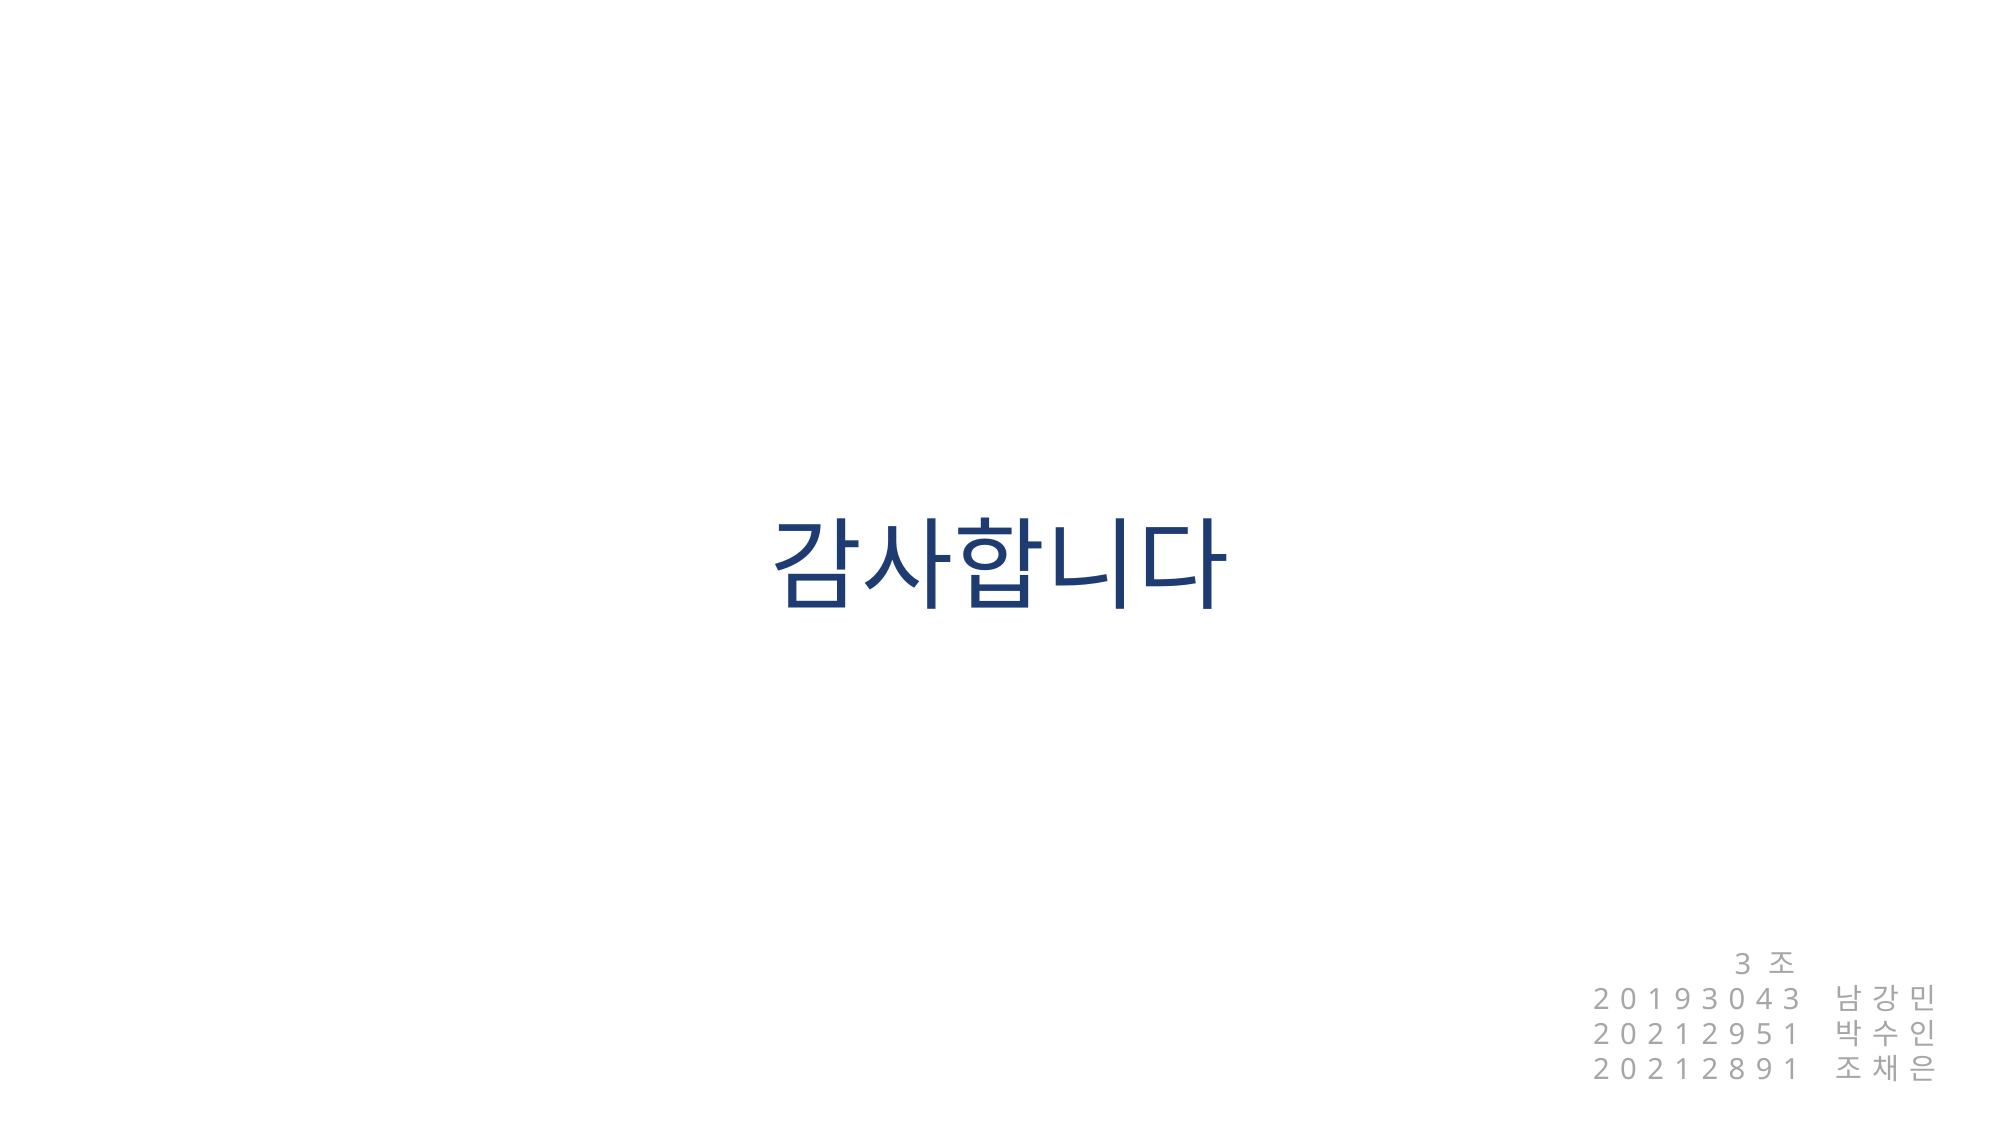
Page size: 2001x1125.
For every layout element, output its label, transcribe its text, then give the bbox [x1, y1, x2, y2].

text_box 감사합니다 [475, 494, 1525, 629]
text_box 3조 20193043 남강민 20212951 박수인 20212891 조채은 [1562, 937, 1968, 1093]
